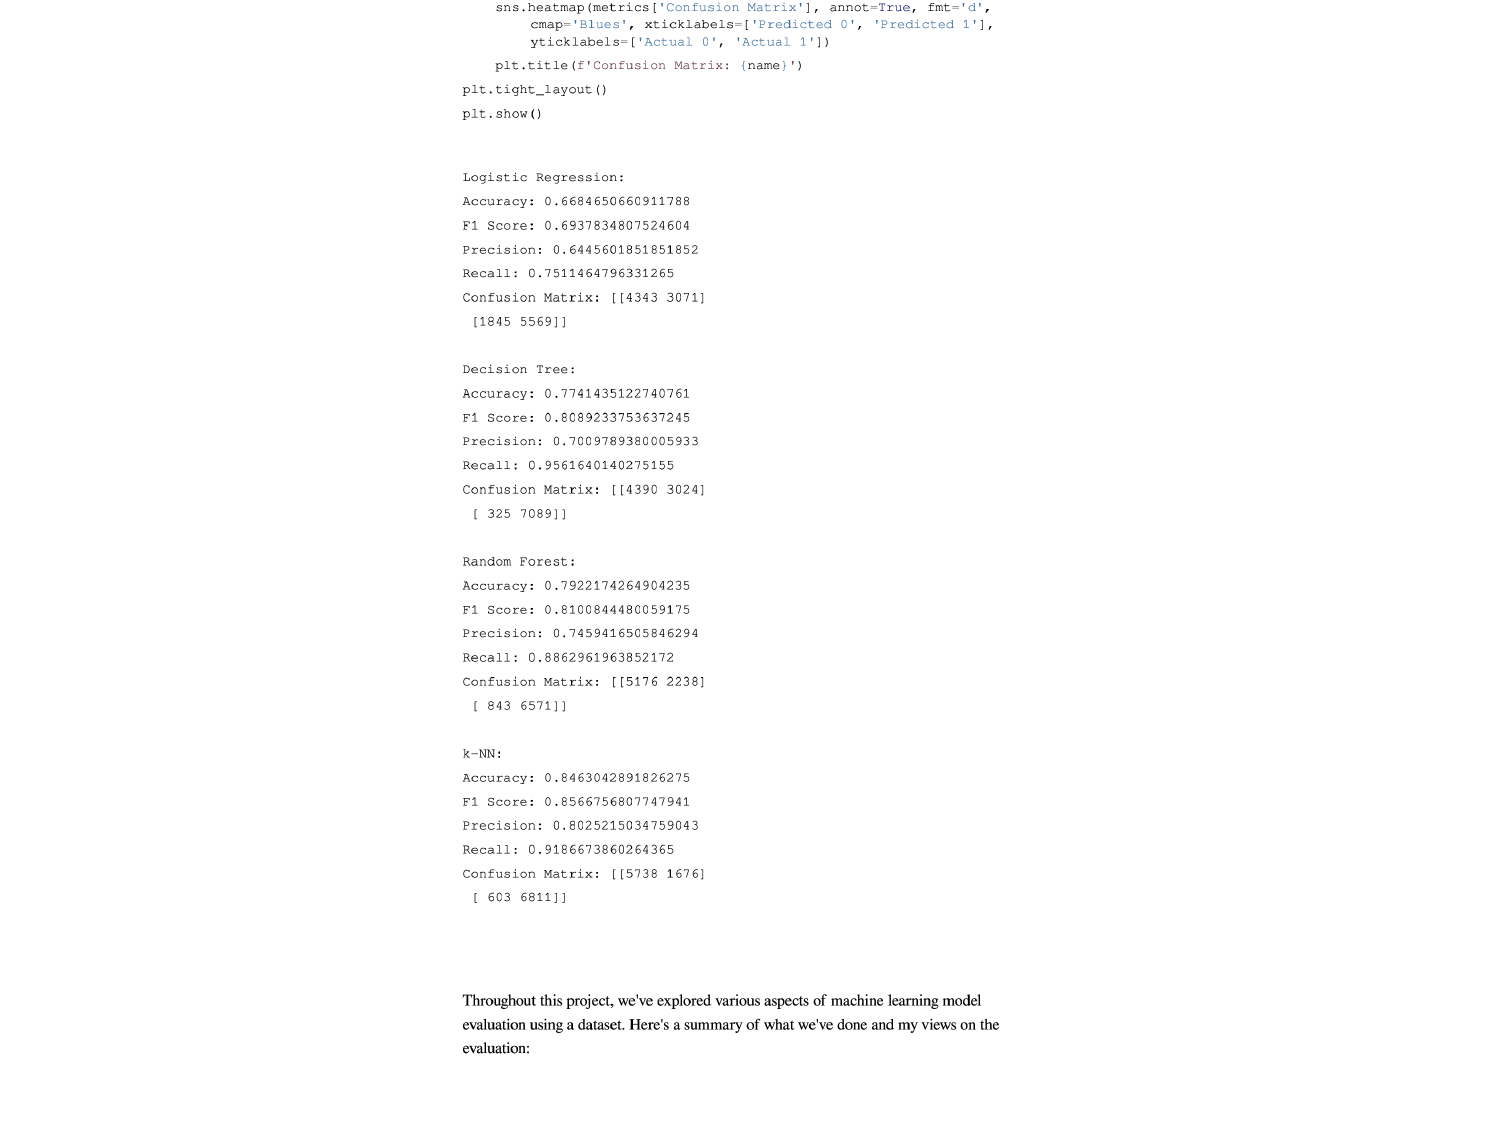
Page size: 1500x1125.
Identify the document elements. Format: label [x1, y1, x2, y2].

picture [313, 0, 1187, 1125]
